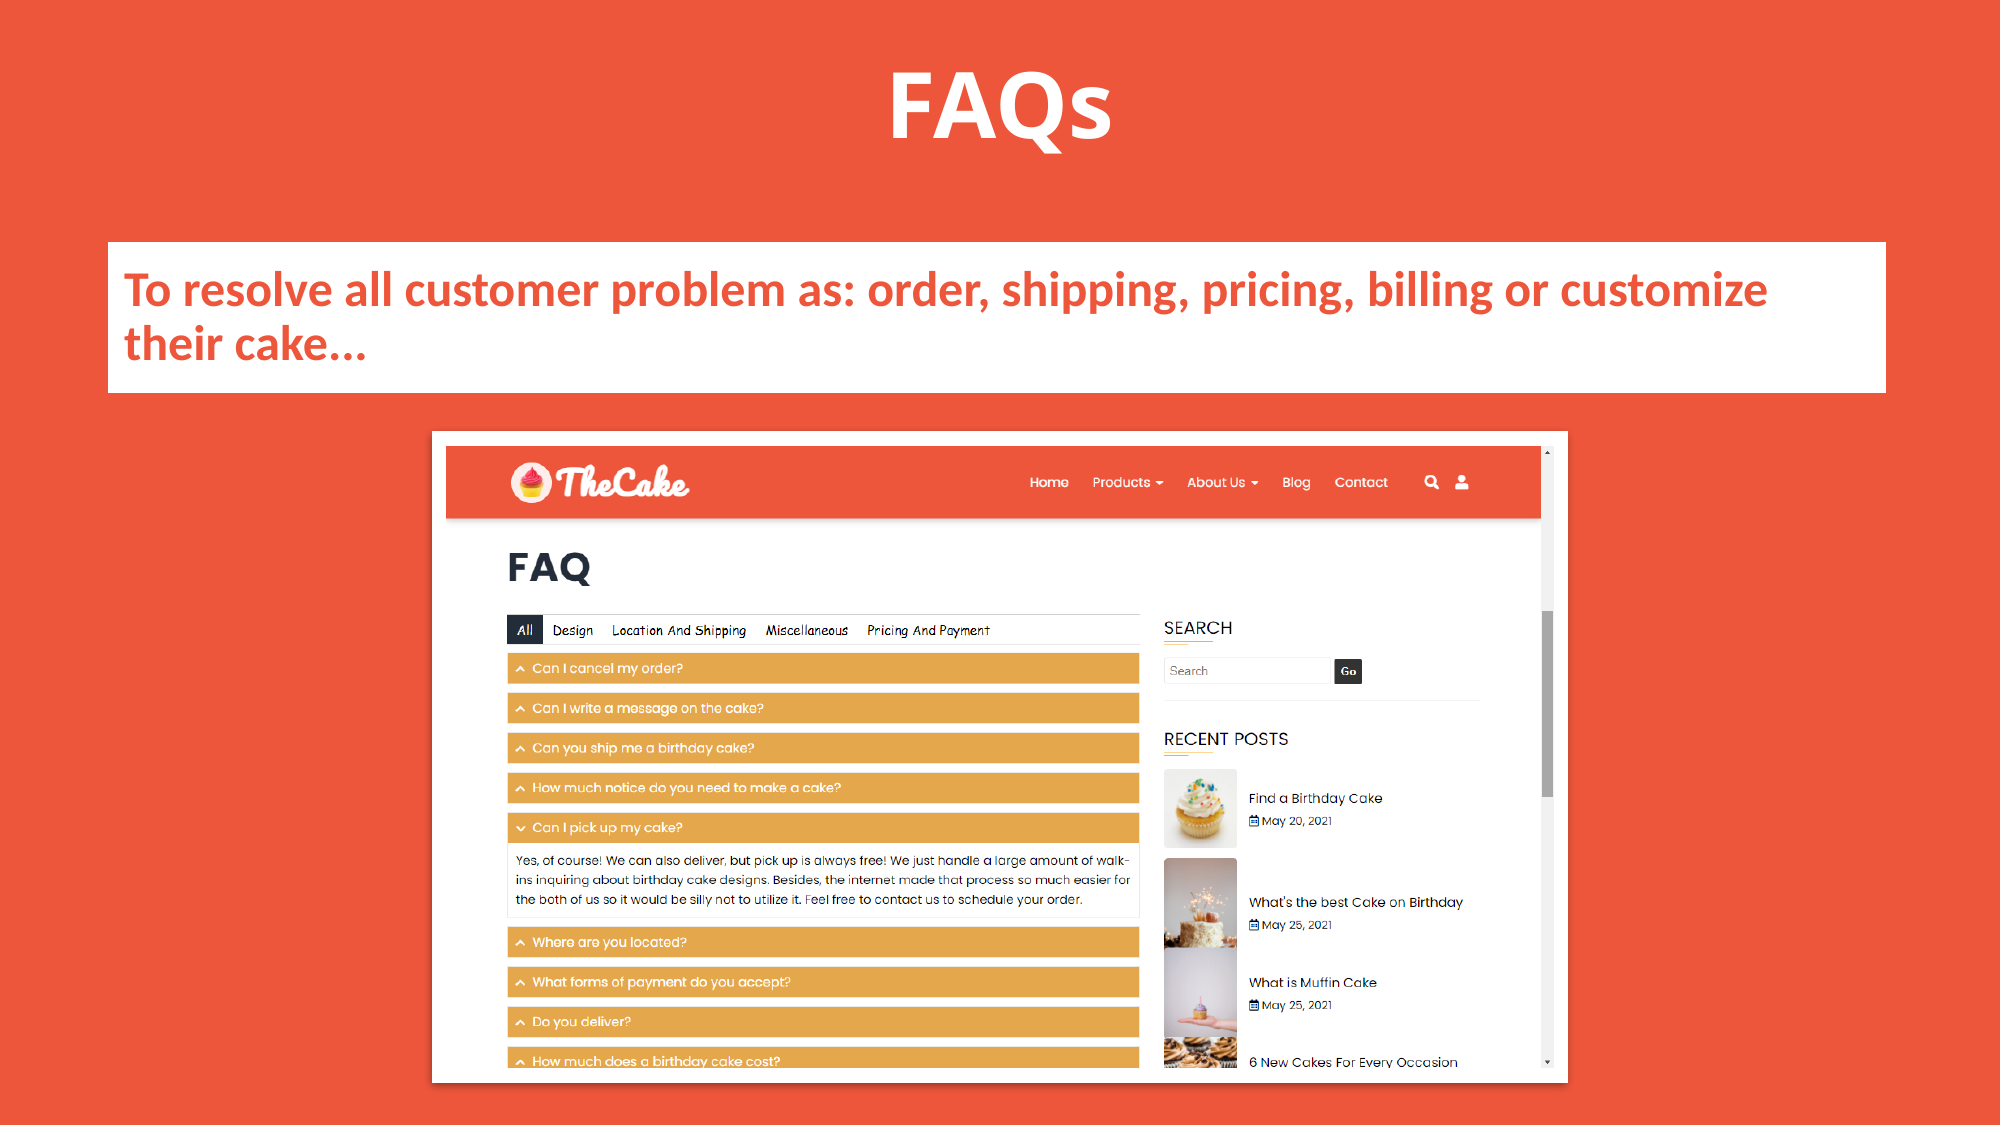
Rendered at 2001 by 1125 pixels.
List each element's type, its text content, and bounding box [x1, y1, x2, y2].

list To resolve all customer problem as: order, shipping, pricing, billing or customize their cake... [108, 242, 1886, 393]
picture [446, 445, 1554, 1069]
title FAQs [137, 0, 1863, 218]
